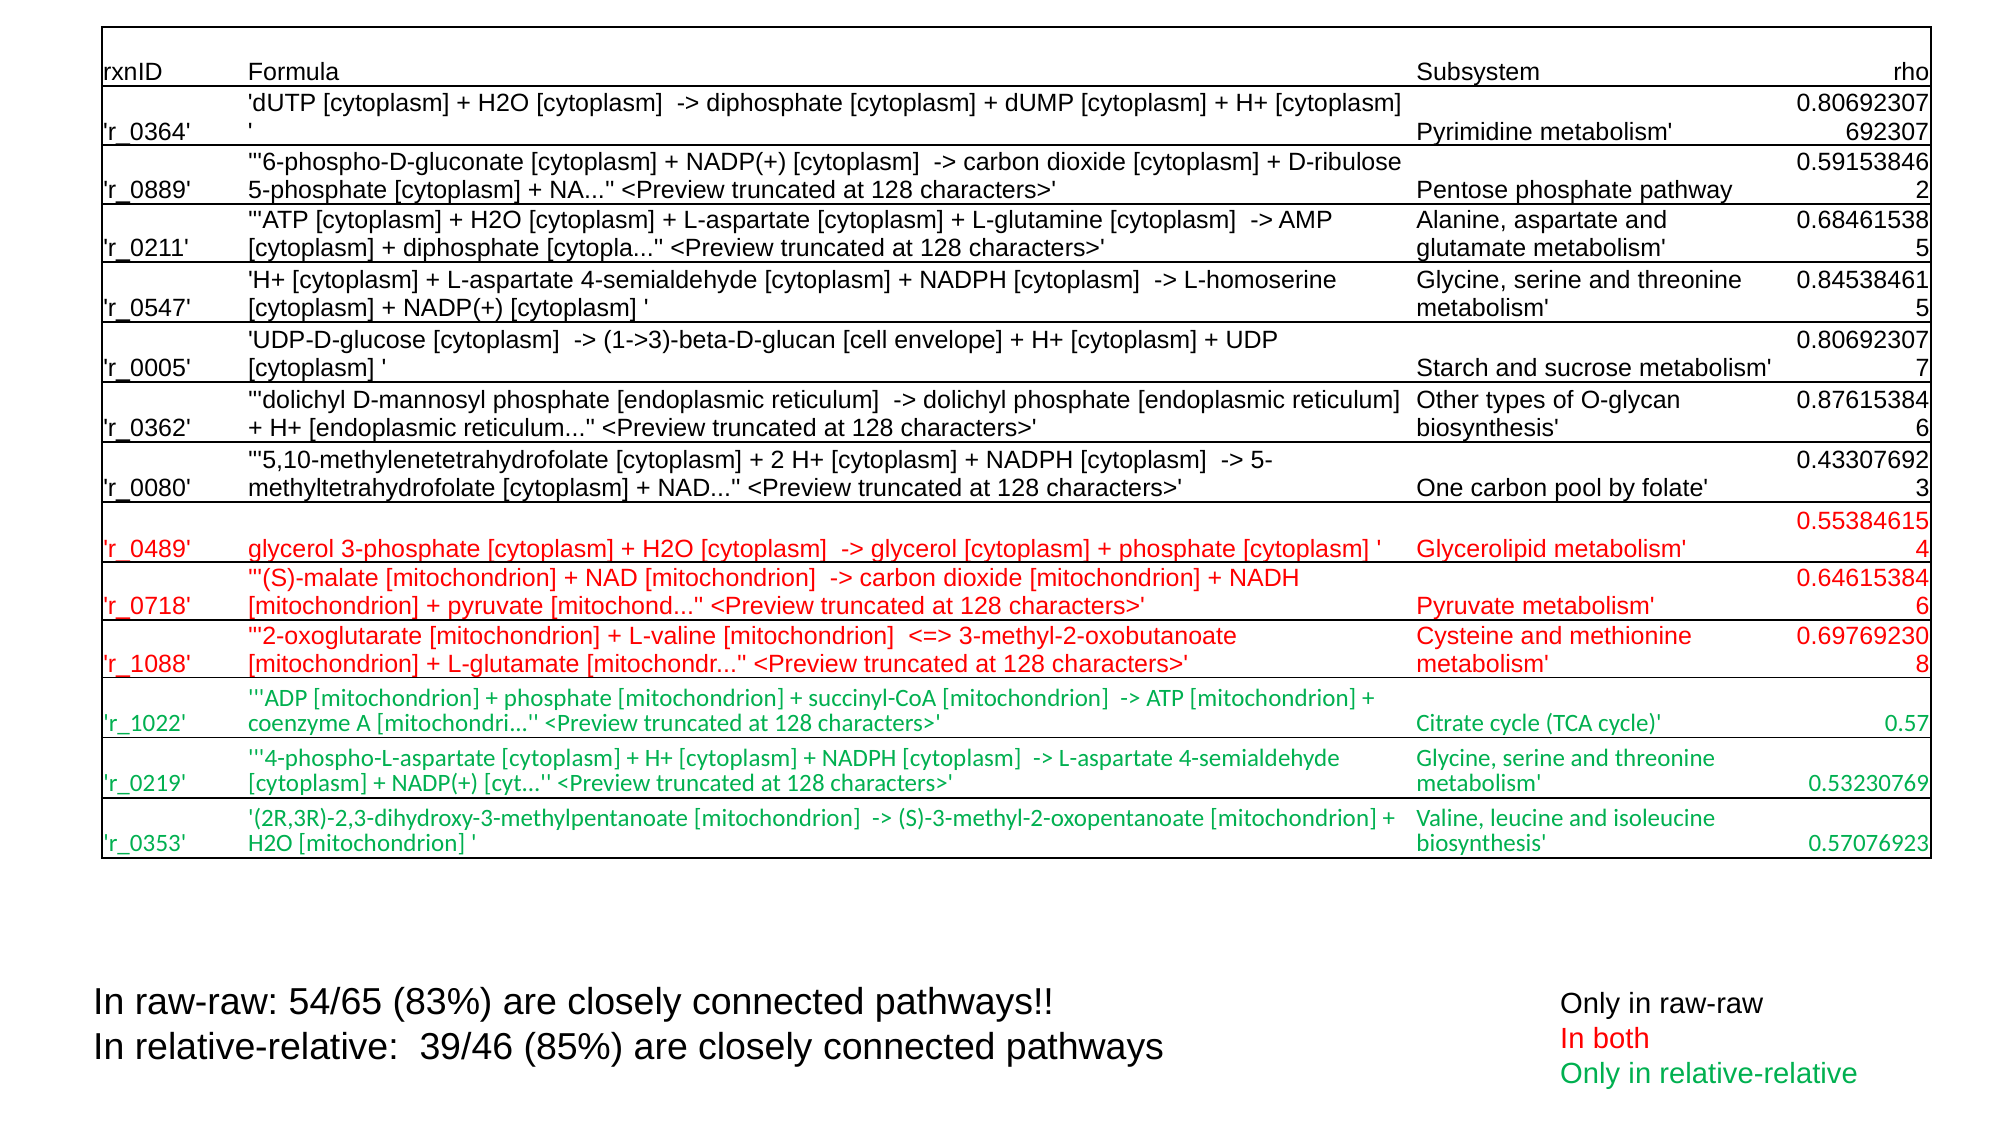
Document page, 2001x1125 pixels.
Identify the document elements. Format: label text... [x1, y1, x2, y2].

table_cell '''6-phospho-D-gluconate [cytoplasm] + NADP(+) [cytoplasm] -> carbon dioxide [cytoplasm] + D-ribulose 5-phosphate [cytoplasm] + NA...'' <Preview truncated at 128 characters>' [247, 146, 1415, 203]
table_header Formula [247, 28, 1415, 85]
table_cell '''2-oxoglutarate [mitochondrion] + L-valine [mitochondrion] <=> 3-methyl-2-oxobutanoate [mitochondrion] + L-glutamate [mitochondr...'' <Preview truncated at 128 characters>' [247, 621, 1415, 677]
table_cell Glycerolipid metabolism' [1415, 503, 1786, 561]
table_cell 'H+ [cytoplasm] + L-aspartate 4-semialdehyde [cytoplasm] + NADPH [cytoplasm] -> L-homoserine [cytoplasm] + NADP(+) [cytoplasm] ' [247, 263, 1415, 321]
table_cell '''4-phospho-L-aspartate [cytoplasm] + H+ [cytoplasm] + NADPH [cytoplasm] -> L-aspartate 4-semialdehyde [cytoplasm] + NADP(+) [cyt...'' <Preview truncated at 128 characters>' [247, 738, 1415, 797]
table_cell Citrate cycle (TCA cycle)' [1415, 678, 1786, 737]
table_cell '(2R,3R)-2,3-dihydroxy-3-methylpentanoate [mitochondrion] -> (S)-3-methyl-2-oxopentanoate [mitochondrion] + H2O [mitochondrion] ' [247, 799, 1415, 857]
table_cell 0.806923077 [1786, 323, 1930, 381]
table_cell 0.876153846 [1786, 383, 1930, 441]
table_header rxnID [103, 28, 247, 85]
table_cell 'r_0364' [103, 87, 247, 144]
table_cell 'r_1088' [103, 621, 247, 677]
table_cell 'r_0353' [103, 799, 247, 857]
table_cell '''ADP [mitochondrion] + phosphate [mitochondrion] + succinyl-CoA [mitochondrion] -> ATP [mitochondrion] + coenzyme A [mitochondri...'' <Preview truncated at 128 characters>' [247, 678, 1415, 737]
table_cell 'UDP-D-glucose [cytoplasm] -> (1->3)-beta-D-glucan [cell envelope] + H+ [cytoplasm] + UDP [cytoplasm] ' [247, 323, 1415, 381]
table_cell 'dUTP [cytoplasm] + H2O [cytoplasm] -> diphosphate [cytoplasm] + dUMP [cytoplasm] + H+ [cytoplasm] ' [247, 87, 1415, 144]
table_cell Pyrimidine metabolism' [1415, 87, 1786, 144]
table_cell 0.57076923 [1786, 799, 1930, 857]
table_cell 0.697692308 [1786, 621, 1930, 677]
table_cell '''ATP [cytoplasm] + H2O [cytoplasm] + L-aspartate [cytoplasm] + L-glutamine [cytoplasm] -> AMP [cytoplasm] + diphosphate [cytopla...'' <Preview truncated at 128 characters>' [247, 205, 1415, 261]
table_cell 'r_0547' [103, 263, 247, 321]
table_header Subsystem [1415, 28, 1786, 85]
table_cell 'r_0362' [103, 383, 247, 441]
table_cell Glycine, serine and threonine metabolism' [1415, 263, 1786, 321]
table_cell 0.53230769 [1786, 738, 1930, 797]
table_cell 0.553846154 [1786, 503, 1930, 561]
text_box In raw-raw: 54/65 (83%) are closely connected pathways!! In relative-relative: 39/46 (85%) are closely connected pathways [78, 969, 1509, 1075]
table_cell Glycine, serine and threonine metabolism' [1415, 738, 1786, 797]
table_cell One carbon pool by folate' [1415, 443, 1786, 501]
table_cell '''dolichyl D-mannosyl phosphate [endoplasmic reticulum] -> dolichyl phosphate [endoplasmic reticulum] + H+ [endoplasmic reticulum...'' <Preview truncated at 128 characters>' [247, 383, 1415, 441]
table_header rho [1786, 28, 1930, 85]
table_cell 0.646153846 [1786, 563, 1930, 619]
table_cell 0.433076923 [1786, 443, 1930, 501]
table_cell 'r_0080' [103, 443, 247, 501]
table_cell 0.57 [1786, 678, 1930, 737]
table_cell 0.591538462 [1786, 146, 1930, 203]
table_cell '''5,10-methylenetetrahydrofolate [cytoplasm] + 2 H+ [cytoplasm] + NADPH [cytoplasm] -> 5-methyltetrahydrofolate [cytoplasm] + NAD...'' <Preview truncated at 128 characters>' [247, 443, 1415, 501]
table_cell glycerol 3-phosphate [cytoplasm] + H2O [cytoplasm] -> glycerol [cytoplasm] + phosphate [cytoplasm] ' [247, 503, 1415, 561]
table_cell Other types of O-glycan biosynthesis' [1415, 383, 1786, 441]
table_cell 'r_0211' [103, 205, 247, 261]
table_cell Pyruvate metabolism' [1415, 563, 1786, 619]
table_cell '''(S)-malate [mitochondrion] + NAD [mitochondrion] -> carbon dioxide [mitochondrion] + NADH [mitochondrion] + pyruvate [mitochond...'' <Preview truncated at 128 characters>' [247, 563, 1415, 619]
table_cell Pentose phosphate pathway [1415, 146, 1786, 203]
table_cell 'r_0219' [103, 738, 247, 797]
table_cell 0.845384615 [1786, 263, 1930, 321]
text_box Only in raw-raw In both Only in relative-relative [1545, 976, 2000, 1097]
table_cell 'r_1022' [103, 678, 247, 737]
table_cell 'r_0005' [103, 323, 247, 381]
table_cell 'r_0889' [103, 146, 247, 203]
table_cell 'r_0489' [103, 503, 247, 561]
table_cell 0.684615385 [1786, 205, 1930, 261]
table_cell Alanine, aspartate and glutamate metabolism' [1415, 205, 1786, 261]
table_cell Valine, leucine and isoleucine biosynthesis' [1415, 799, 1786, 857]
table_cell 'r_0718' [103, 563, 247, 619]
table_cell Cysteine and methionine metabolism' [1415, 621, 1786, 677]
table_cell 0.80692307692307 [1786, 87, 1930, 144]
table_cell Starch and sucrose metabolism' [1415, 323, 1786, 381]
